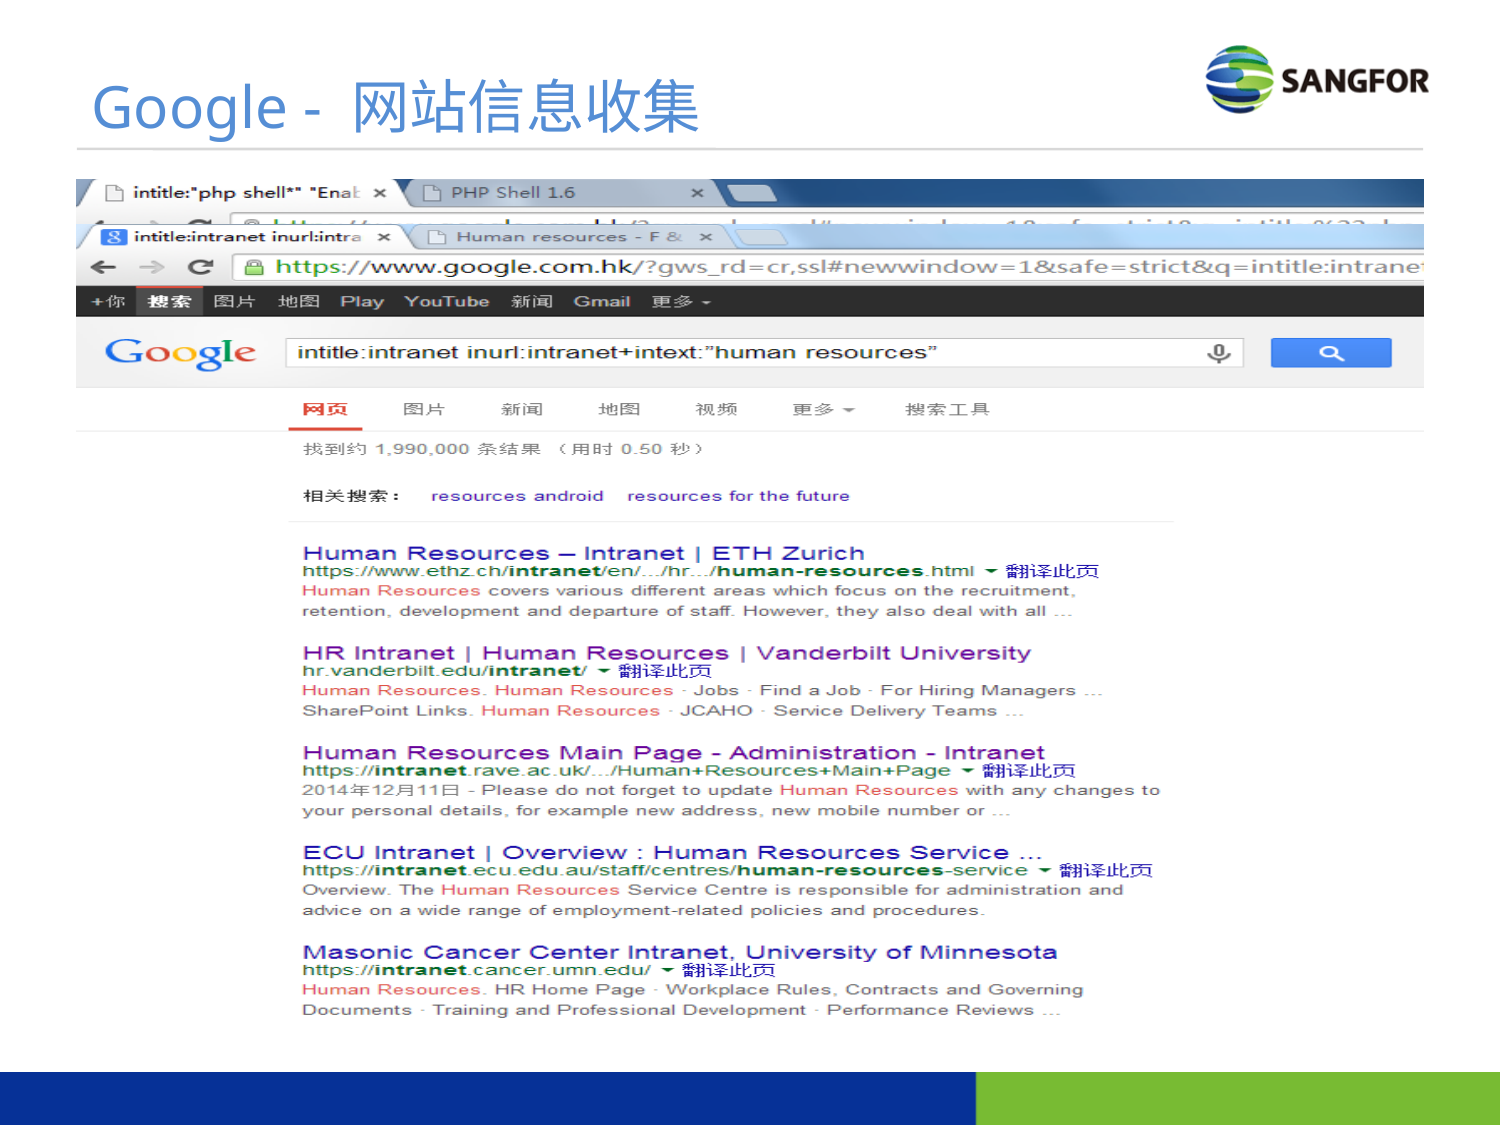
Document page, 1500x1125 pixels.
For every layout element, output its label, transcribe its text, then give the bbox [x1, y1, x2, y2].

picture [0, 1069, 1500, 1125]
picture [1198, 42, 1437, 119]
text_box Google - 网站信息收集 [76, 63, 1172, 148]
picture [76, 179, 1424, 1026]
